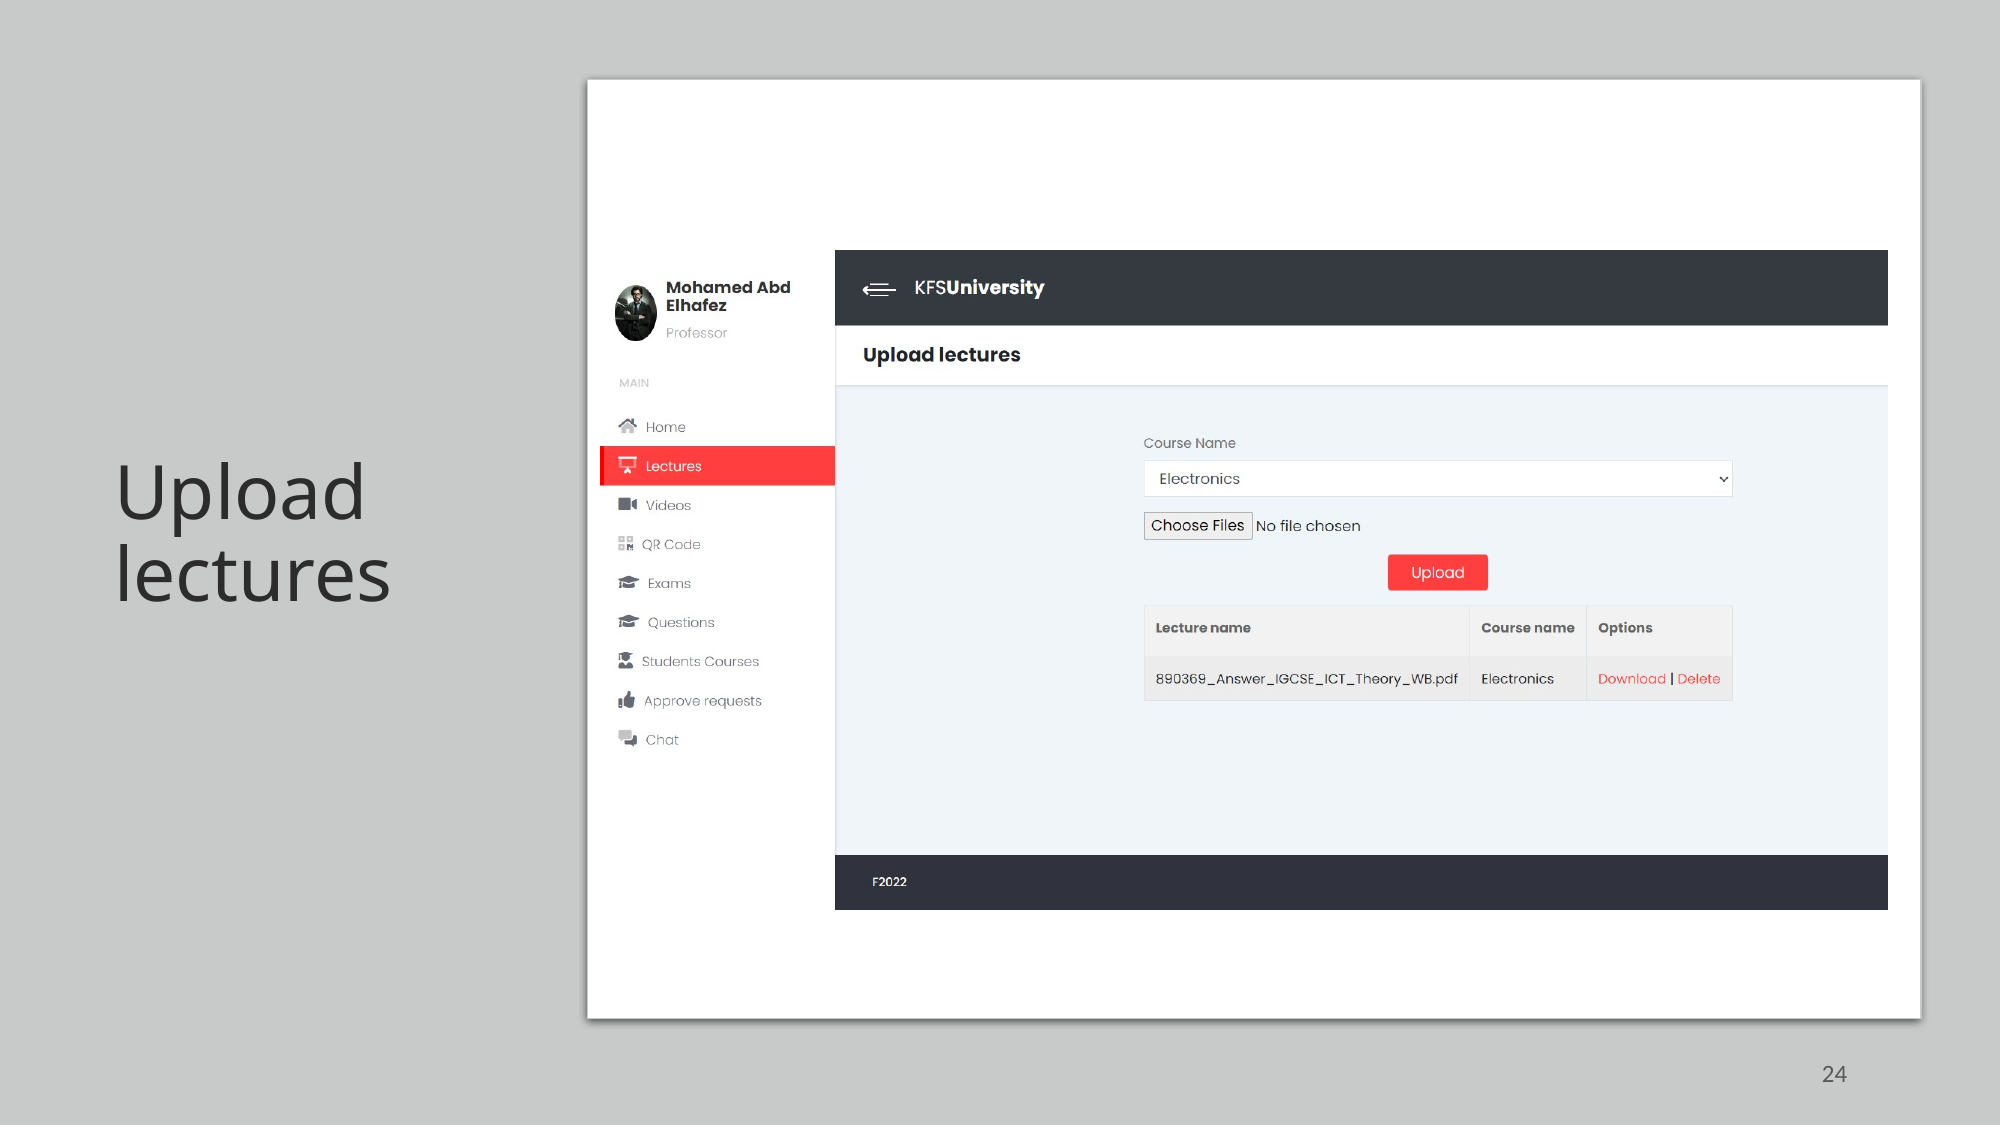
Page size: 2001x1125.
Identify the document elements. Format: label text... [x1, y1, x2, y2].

text_box [0, 0, 2000, 1125]
text_box [586, 78, 1922, 1019]
picture [595, 250, 1889, 910]
title Upload lectures [99, 104, 527, 968]
slide_number 24 [1412, 1042, 1863, 1103]
